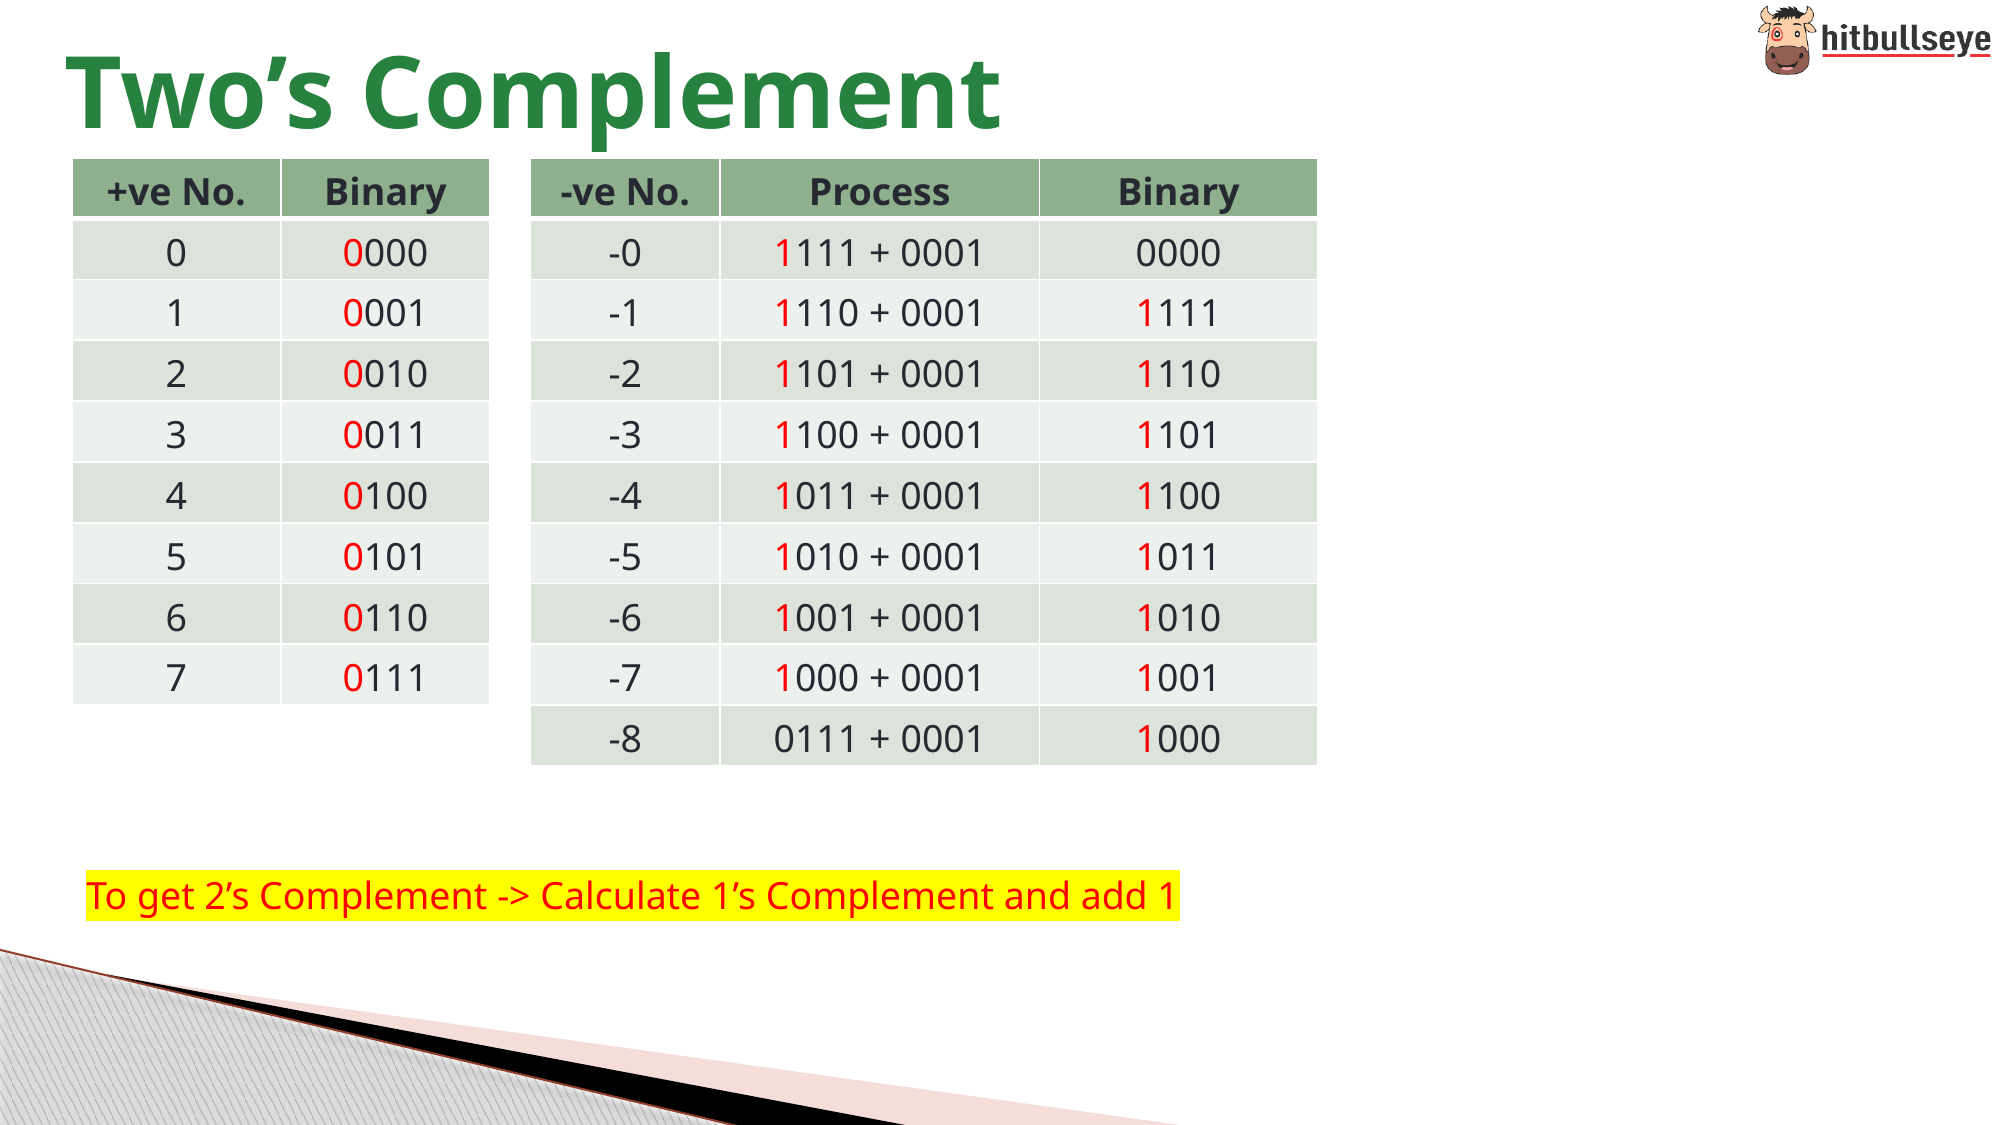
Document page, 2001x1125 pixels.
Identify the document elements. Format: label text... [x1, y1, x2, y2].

table_cell -0 [531, 221, 719, 279]
table_cell 1110 [1040, 341, 1317, 400]
text_box To get 2’s Complement -> Calculate 1’s Complement and add 1 [71, 864, 1318, 925]
table_cell 1011 [1040, 524, 1317, 583]
table_cell 5 [73, 524, 280, 583]
table_cell 3 [73, 402, 280, 461]
table_cell -4 [531, 463, 719, 522]
table_cell 1110 + 0001 [721, 280, 1039, 339]
table_cell 0001 [282, 280, 489, 339]
table_cell 1111 + 0001 [721, 221, 1039, 279]
table_cell -6 [531, 584, 719, 643]
table_cell 1010 + 0001 [721, 524, 1039, 583]
table_cell 1001 + 0001 [721, 584, 1039, 643]
table_cell -1 [531, 280, 719, 339]
table_cell 0010 [282, 341, 489, 400]
table_cell 1101 + 0001 [721, 341, 1039, 400]
table_header -ve No. [531, 159, 719, 216]
table_cell 1000 + 0001 [721, 645, 1039, 704]
table_header Binary [282, 159, 489, 216]
table_cell 7 [73, 645, 280, 704]
table_cell 0100 [282, 463, 489, 522]
table_cell 1101 [1040, 402, 1317, 461]
table_cell -2 [531, 341, 719, 400]
table_cell 1010 [1040, 584, 1317, 643]
table_header +ve No. [73, 159, 280, 216]
table_cell 0111 + 0001 [721, 706, 1039, 765]
table_cell 1001 [1040, 645, 1317, 704]
table_cell -3 [531, 402, 719, 461]
table_cell -7 [531, 645, 719, 704]
text_box Two’s Complement [49, 21, 1318, 157]
table_cell 1 [73, 280, 280, 339]
table_cell 0110 [282, 584, 489, 643]
table_cell 0101 [282, 524, 489, 583]
table_cell 6 [73, 584, 280, 643]
table_cell -5 [531, 524, 719, 583]
table_cell 2 [73, 341, 280, 400]
table_cell 0 [73, 221, 280, 279]
table_cell 1011 + 0001 [721, 463, 1039, 522]
table_cell 0000 [1040, 221, 1317, 279]
table_cell 1111 [1040, 280, 1317, 339]
table_cell 4 [73, 463, 280, 522]
table_cell 0011 [282, 402, 489, 461]
picture [1748, 0, 2000, 81]
table_cell 0000 [282, 221, 489, 279]
table_cell 1100 [1040, 463, 1317, 522]
table_header Binary [1040, 159, 1317, 216]
table_header Process [721, 159, 1039, 216]
table_cell -8 [531, 706, 719, 765]
table_cell 1100 + 0001 [721, 402, 1039, 461]
table_cell 1000 [1040, 706, 1317, 765]
table_cell 0111 [282, 645, 489, 704]
